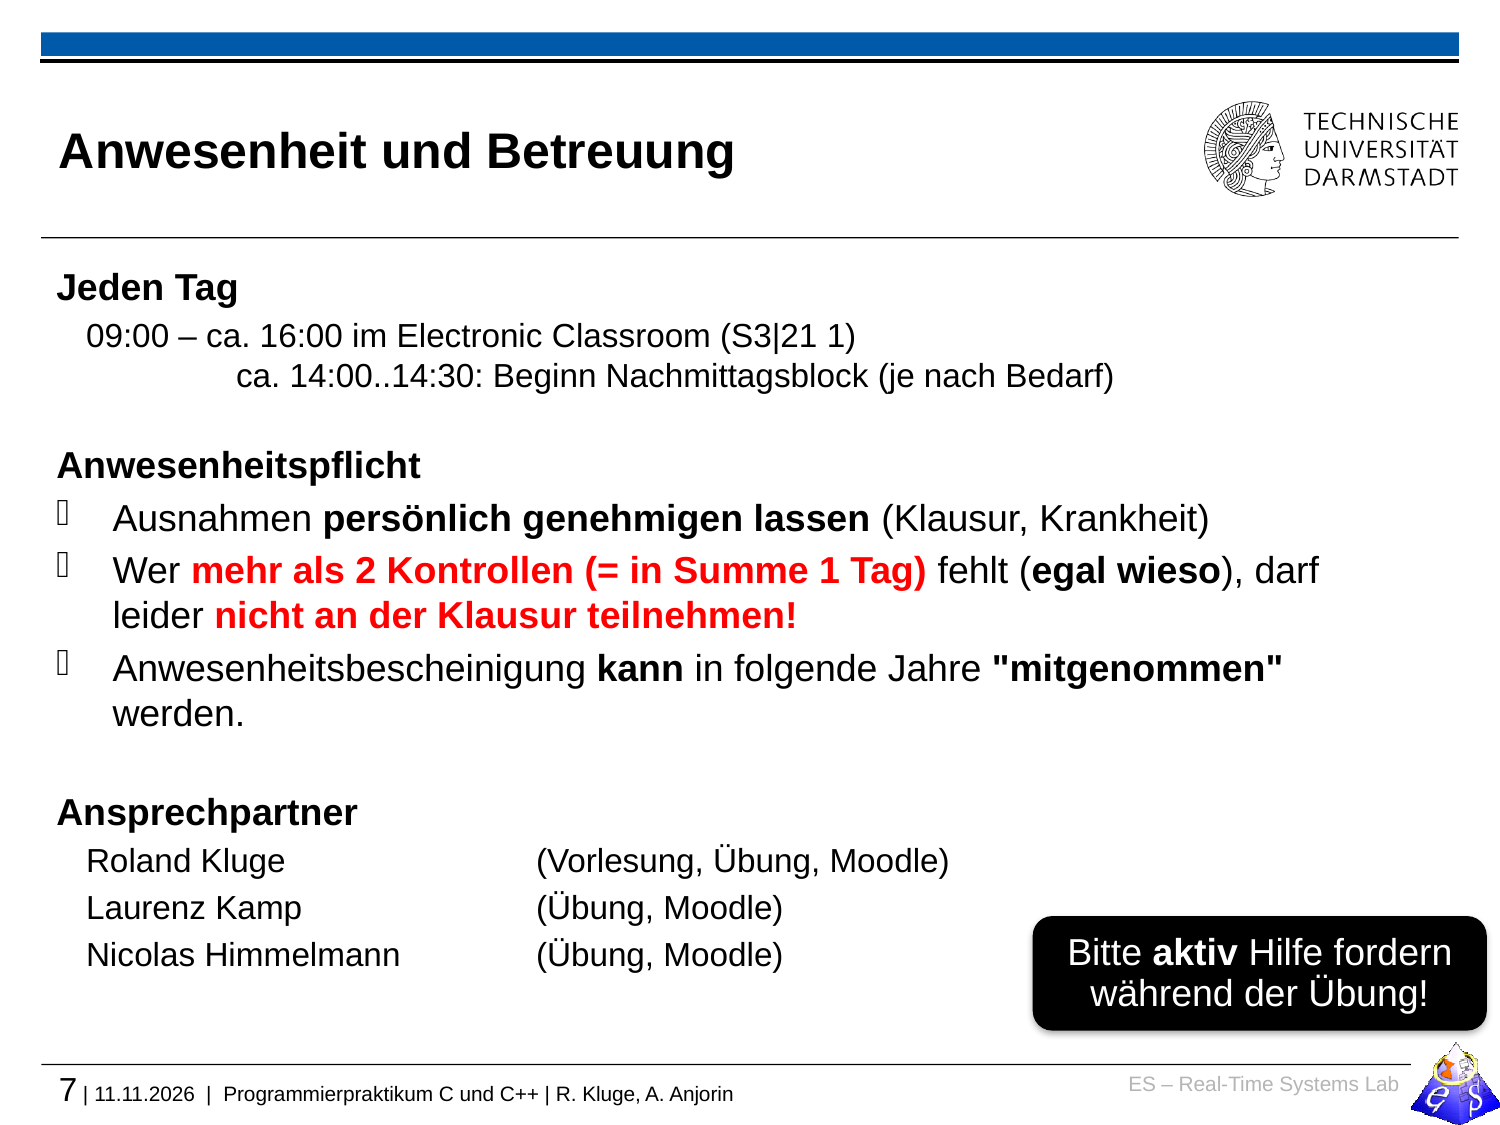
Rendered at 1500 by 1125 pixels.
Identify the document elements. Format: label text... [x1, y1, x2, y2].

picture [1411, 1041, 1500, 1125]
title Anwesenheit und Betreuung [58, 80, 1187, 218]
text_box Bitte aktiv Hilfe fordern während der Übung! [1032, 916, 1487, 1031]
list Jeden Tag 09:00 – ca. 16:00 im Electronic Classroom (S3|21 1) ca. 14:00..14:30: Beginn Nachmittagsblock (je nach Bedarf) Anwesenheitspflicht Ausnahmen persönlich genehmigen lassen (Klausur, Krankheit) Wer mehr als 2 Kontrollen (= in Summe 1 Tag) fehlt (egal wieso), darf leider nicht an der Klausur teilnehmen! Anwesenheitsbescheinigung kann in folgende Jahre "mitgenommen" werden. Ansprechpartner Roland Kluge (Vorlesung, Übung, Moodle) Laurenz Kamp (Übung, Moodle) Nicolas Himmelmann (Übung, Moodle) [41, 255, 1424, 1071]
picture [1187, 84, 1483, 214]
